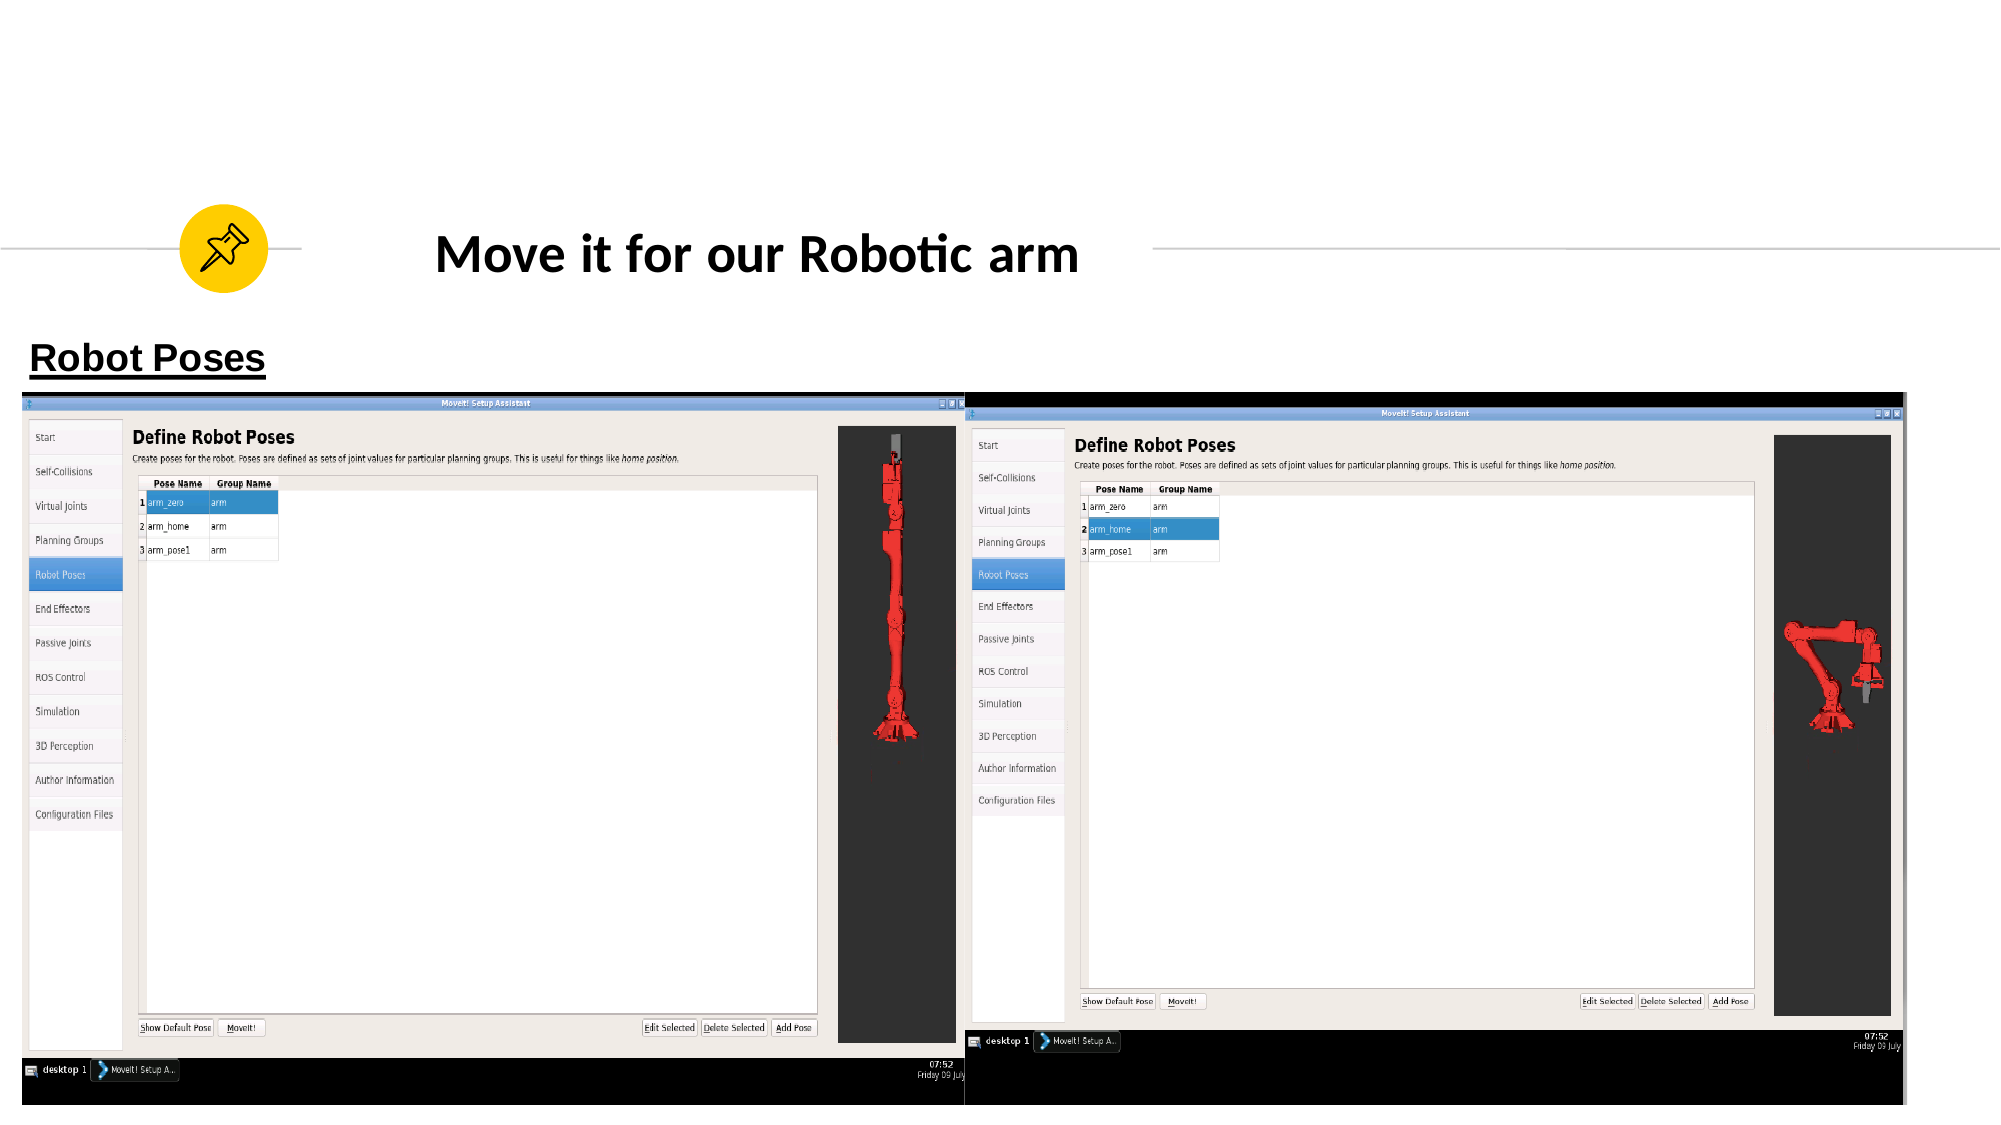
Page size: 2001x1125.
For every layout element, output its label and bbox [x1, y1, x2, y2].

text_box [0, 0, 2000, 1125]
